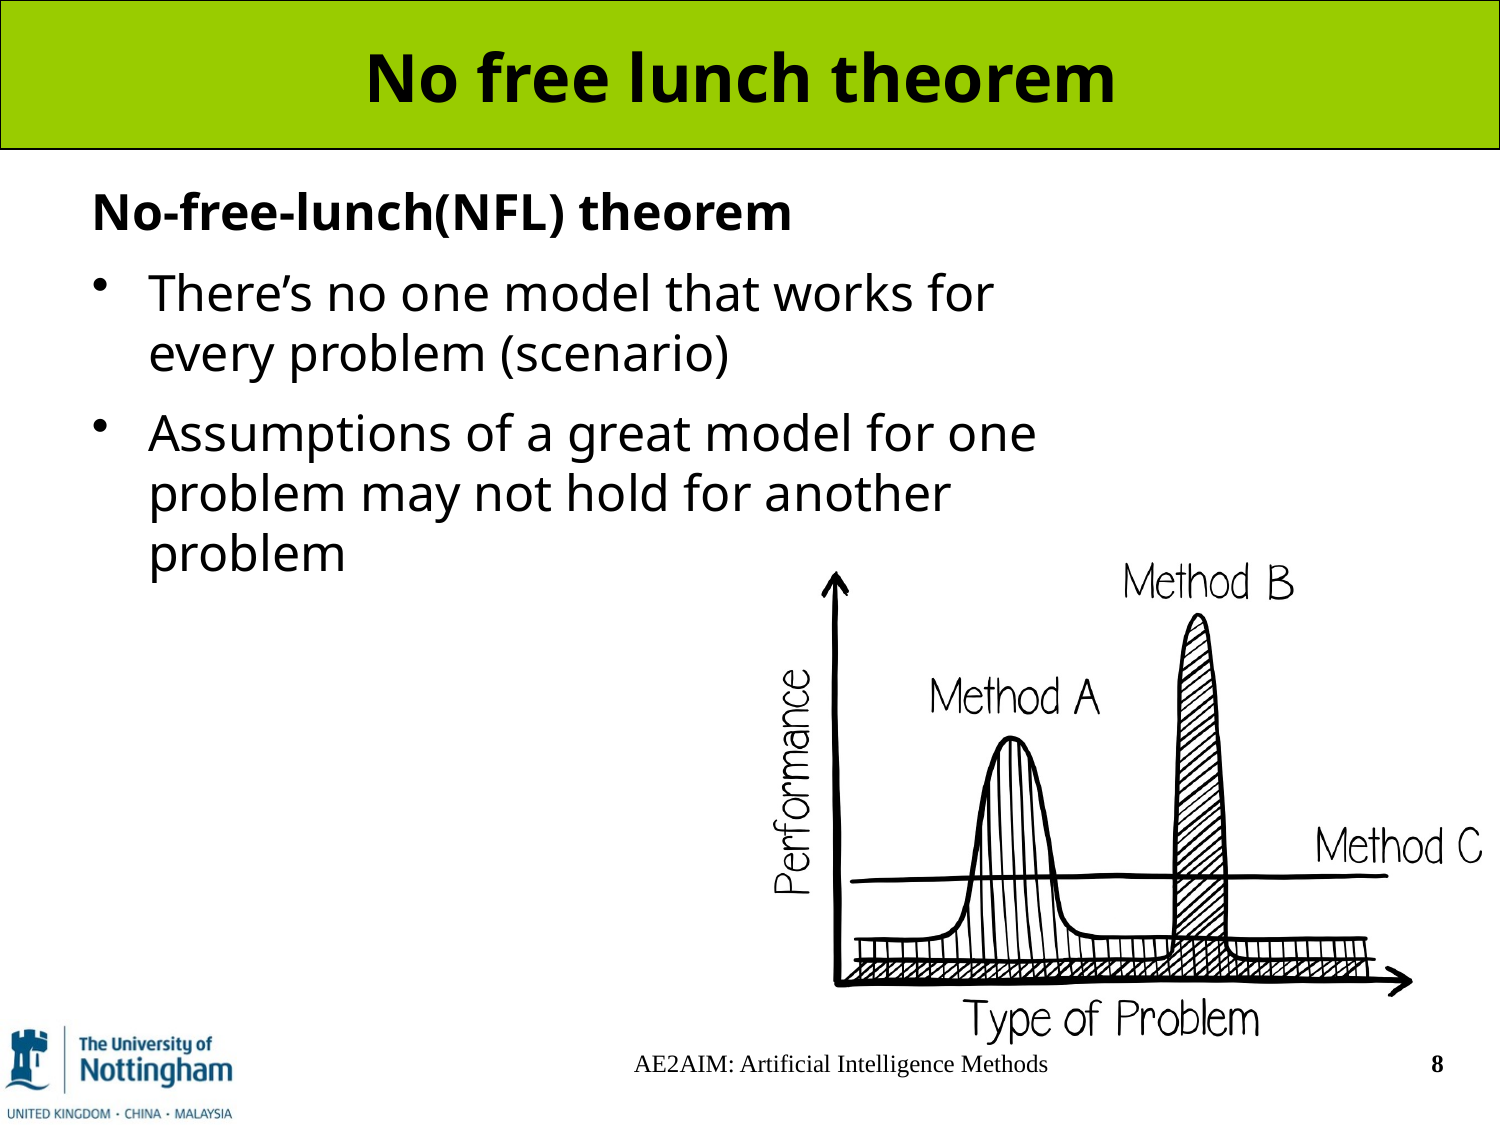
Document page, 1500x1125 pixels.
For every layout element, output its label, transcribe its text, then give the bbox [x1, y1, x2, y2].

list No-free-lunch(NFL) theorem There’s no one model that works for every problem (scenario) Assumptions of a great model for one problem may not hold for another problem [76, 172, 1058, 1012]
title No free lunch theorem [53, 2, 1447, 149]
footer AE2AIM: Artificial Intelligence Methods [430, 1039, 1259, 1118]
slide_number 8 [1293, 1054, 1460, 1118]
picture [773, 562, 1483, 1045]
picture [0, 1019, 237, 1125]
